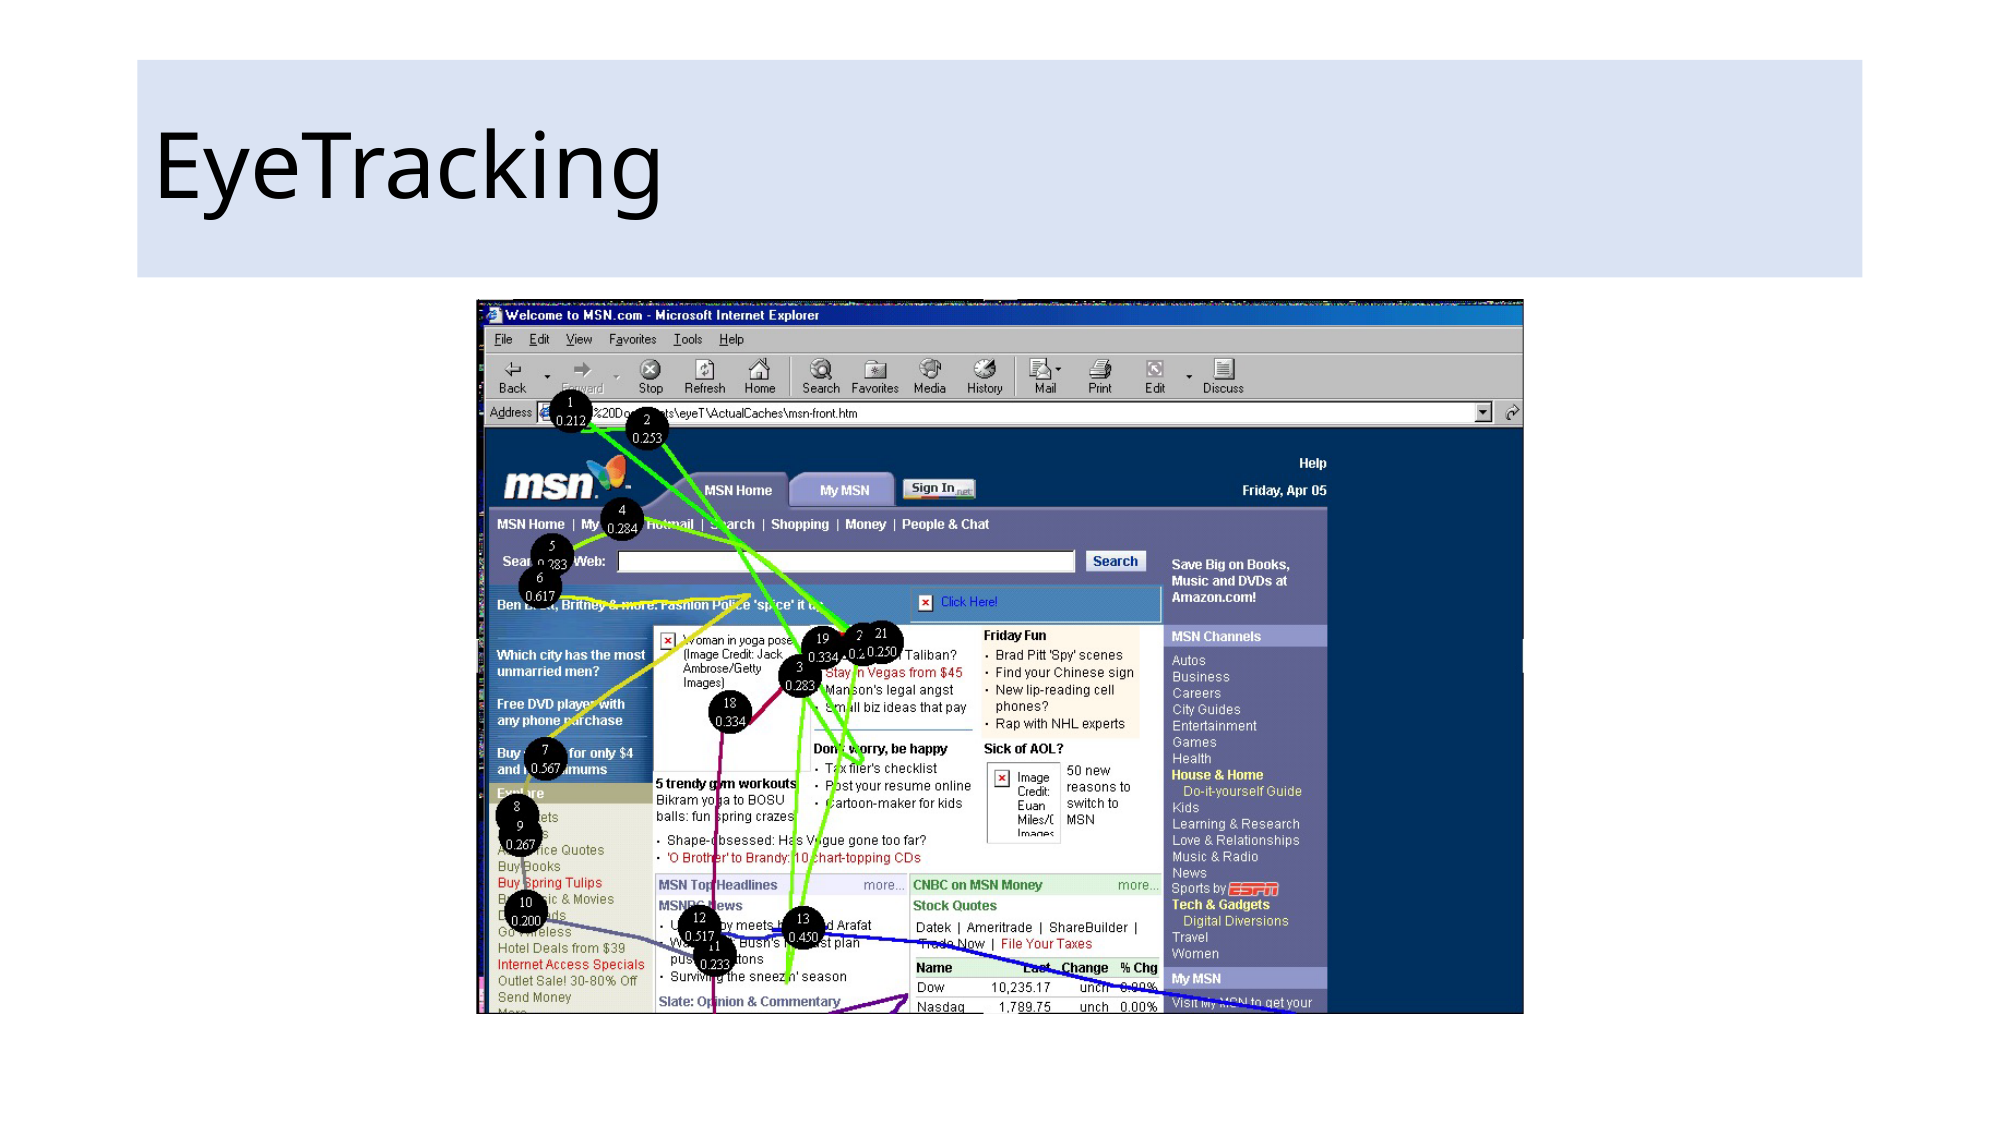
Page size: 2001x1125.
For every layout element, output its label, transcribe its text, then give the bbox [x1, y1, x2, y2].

title EyeTracking [137, 59, 1863, 278]
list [476, 299, 1524, 1014]
